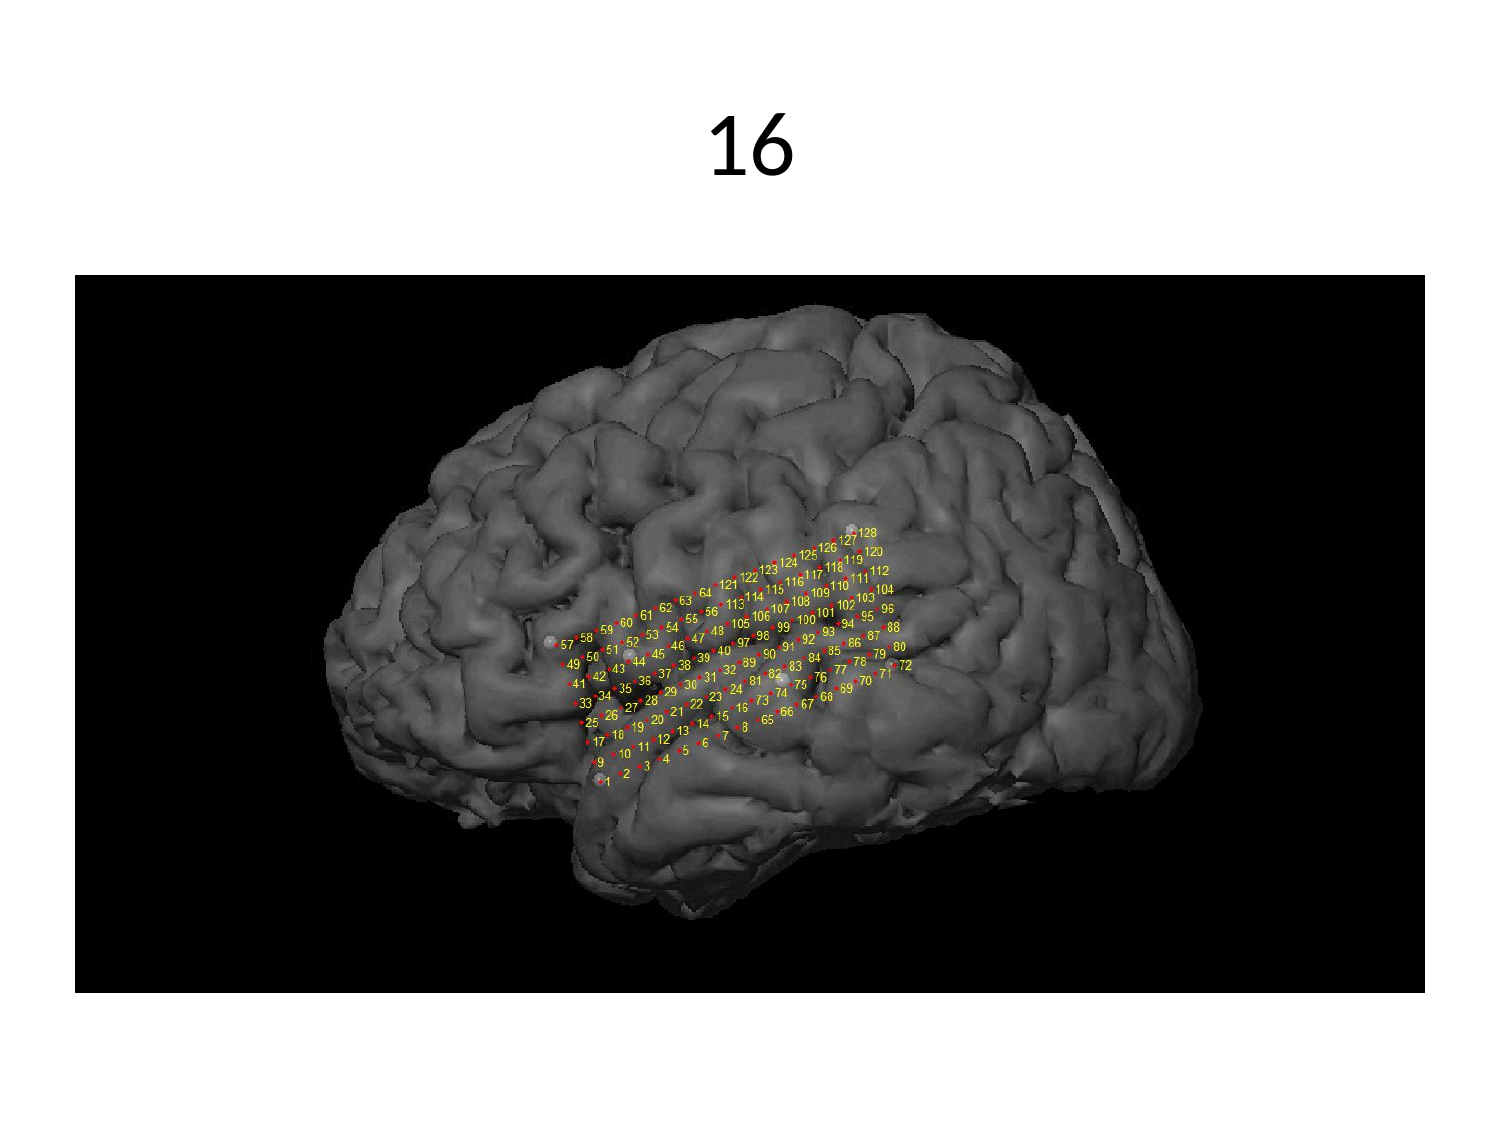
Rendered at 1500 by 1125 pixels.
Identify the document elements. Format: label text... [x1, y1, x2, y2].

title 16 [75, 45, 1425, 233]
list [74, 274, 1426, 993]
